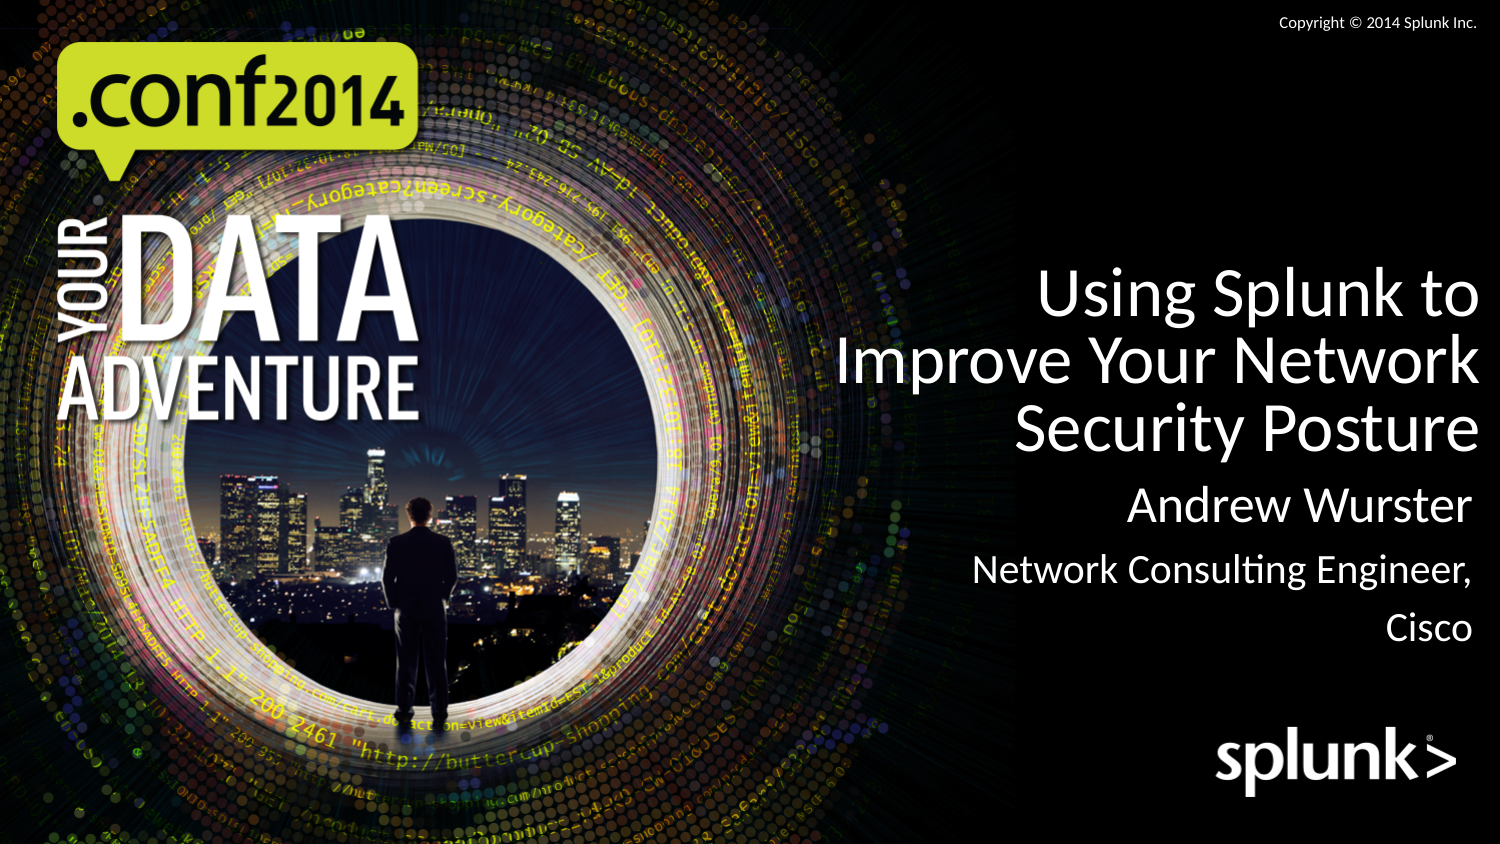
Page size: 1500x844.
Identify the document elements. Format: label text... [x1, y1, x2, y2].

text_box Andrew Wurster Network Consulting Engineer, Cisco [885, 466, 1482, 602]
title Using Splunk to Improve Your Network Security Posture [789, 293, 1495, 434]
picture [0, 0, 1500, 844]
